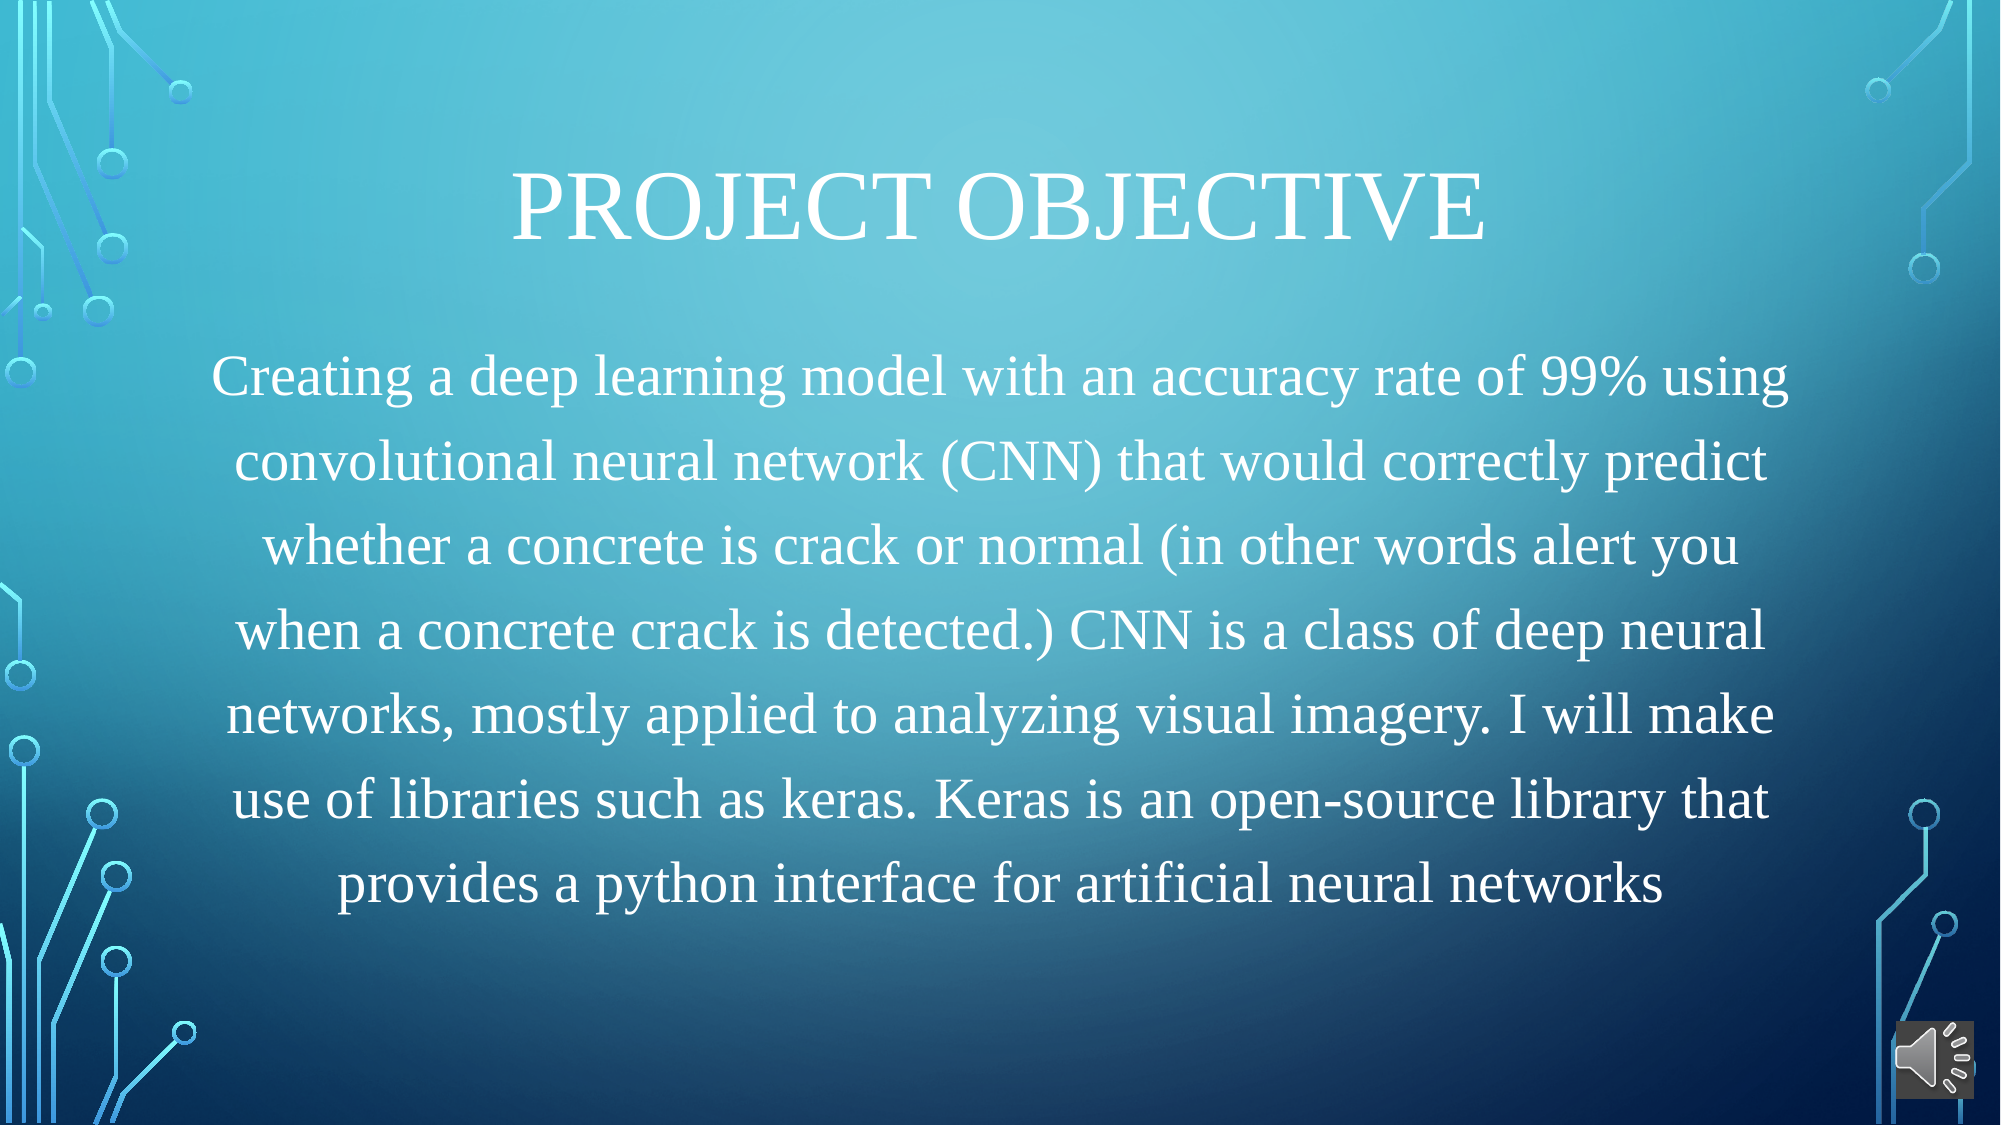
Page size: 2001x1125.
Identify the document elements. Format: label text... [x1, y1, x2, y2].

title PROJECT OBJECTIVE [187, 99, 1813, 315]
list Creating a deep learning model with an accuracy rate of 99% using convolutional neural network (CNN) that would correctly predict whether a concrete is crack or normal (in other words alert you when a concrete crack is detected.) CNN is a class of deep neural networks, mostly applied to analyzing visual imagery. I will make use of libraries such as keras. Keras is an open-source library that provides a python interface for artificial neural networks [187, 315, 1813, 951]
picture [1894, 1019, 1976, 1101]
